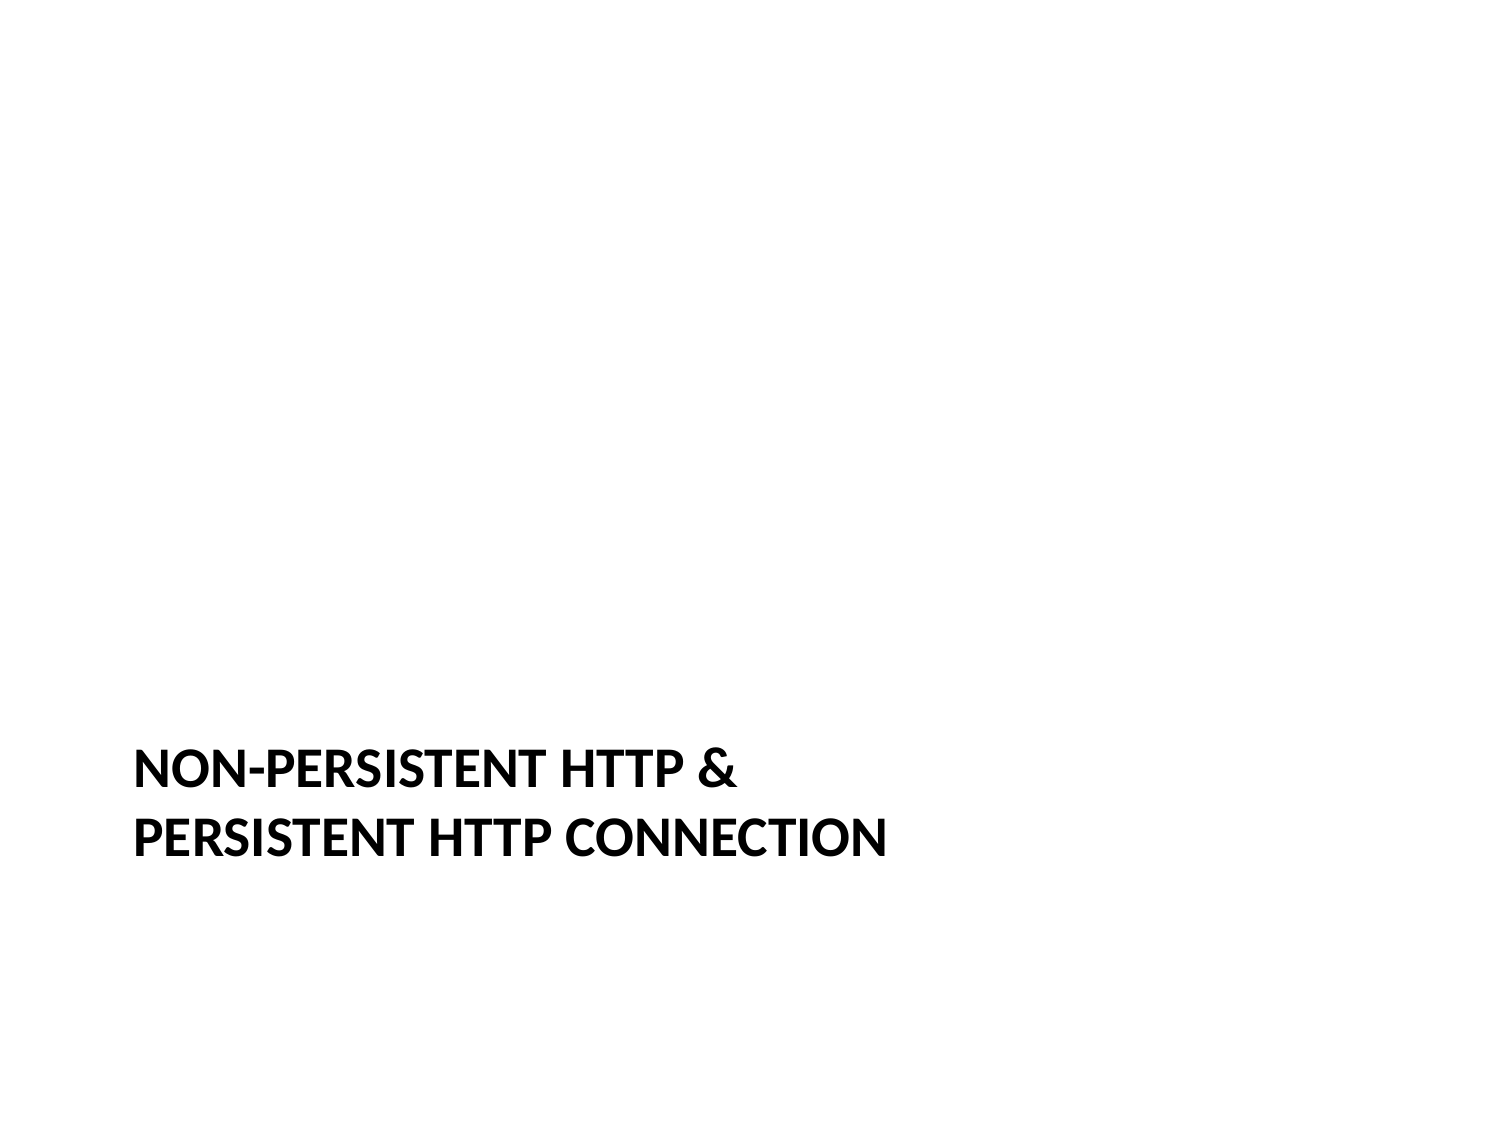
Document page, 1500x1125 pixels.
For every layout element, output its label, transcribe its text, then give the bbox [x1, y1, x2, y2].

title Non-persistent HTTP & Persistent HTTP Connection [118, 722, 1394, 947]
